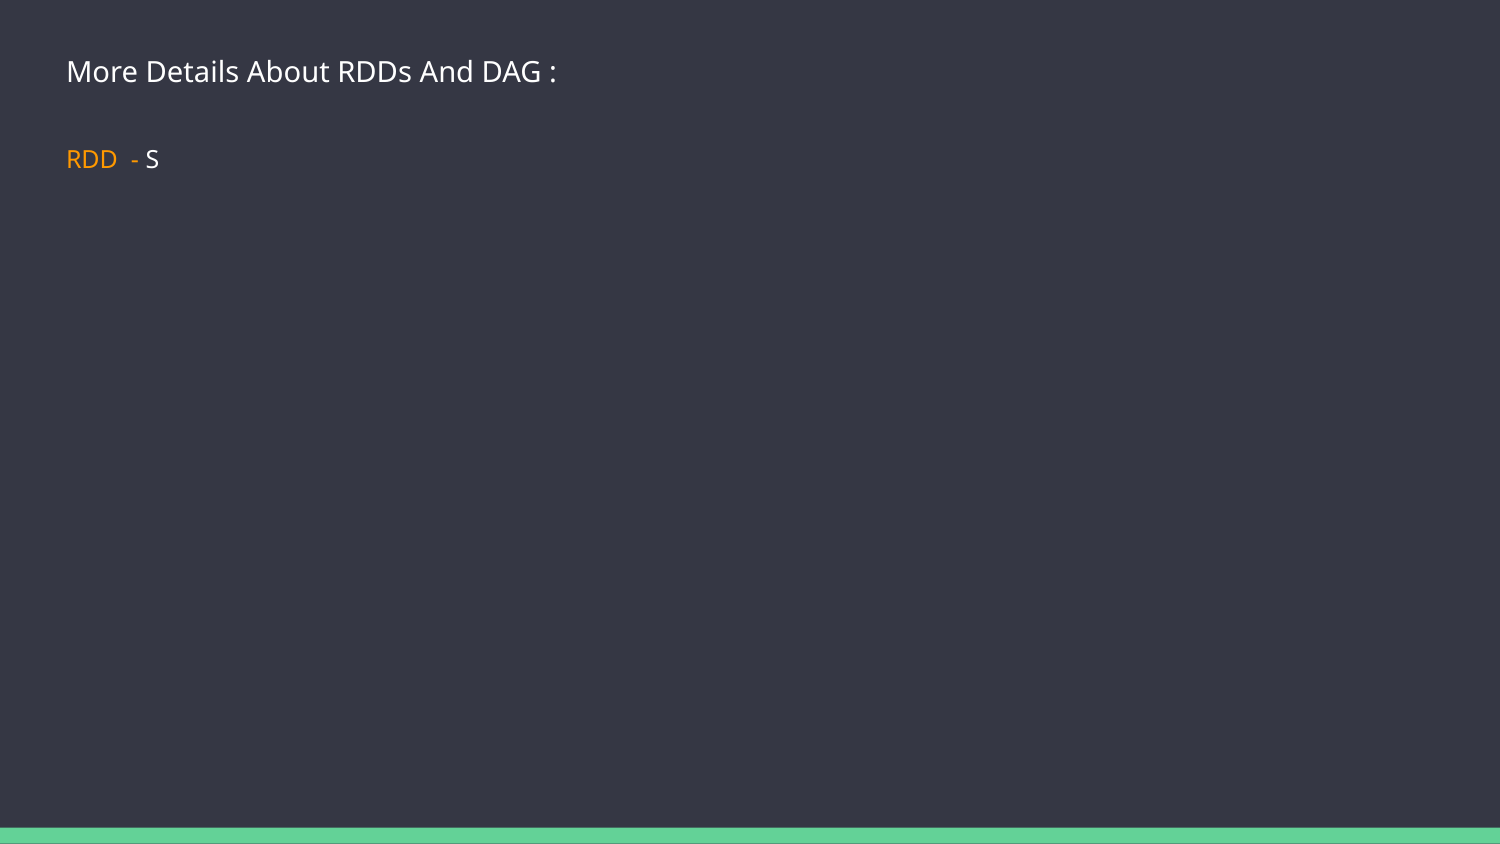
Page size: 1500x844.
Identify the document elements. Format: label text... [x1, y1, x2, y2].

list More Details About RDDs And DAG : RDD - S [51, 30, 1449, 799]
